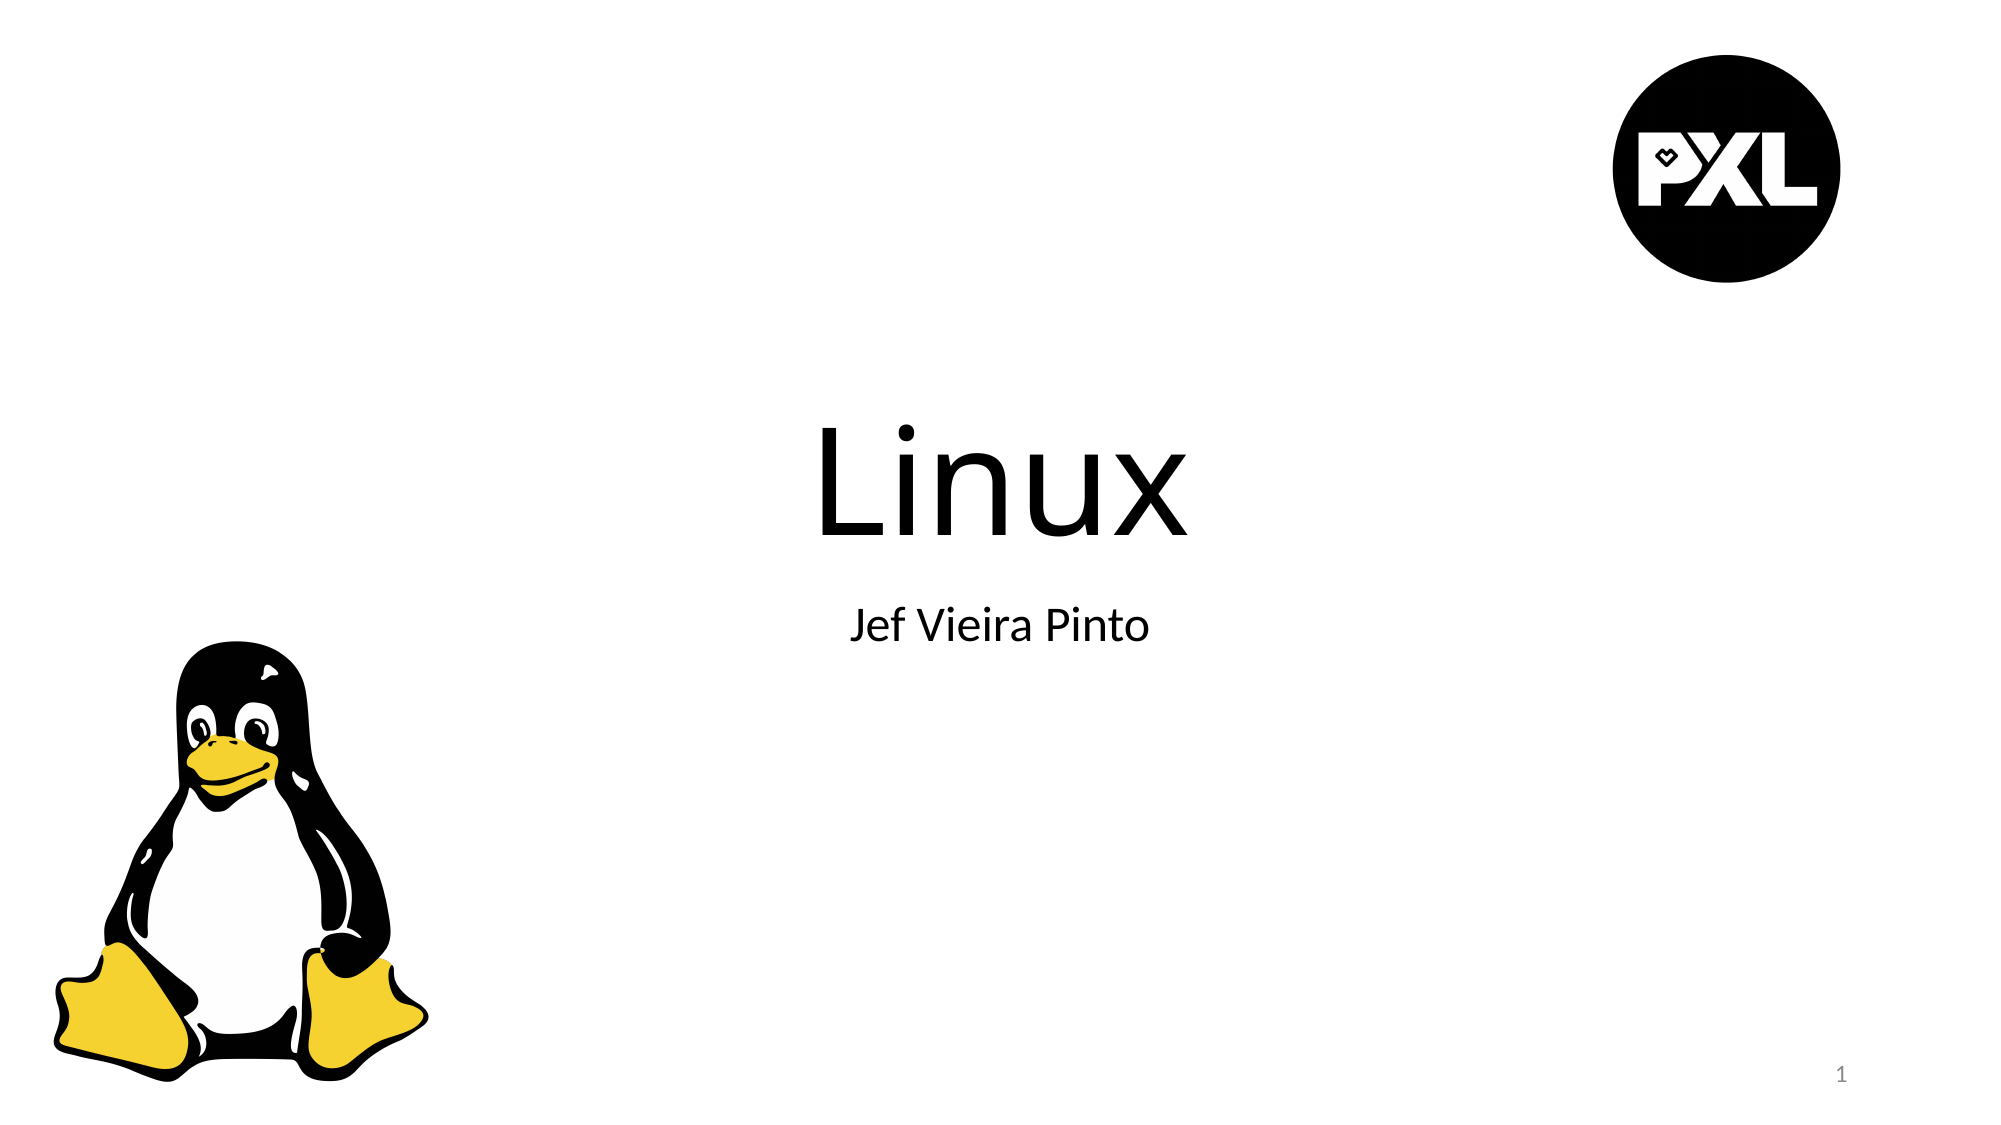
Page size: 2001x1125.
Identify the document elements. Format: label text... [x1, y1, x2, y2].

title Linux [249, 184, 1750, 576]
picture [1590, 32, 1863, 305]
picture [0, 620, 482, 1103]
subtitle Jef Vieira Pinto [249, 590, 1750, 863]
slide_number 1 [1412, 1042, 1863, 1103]
